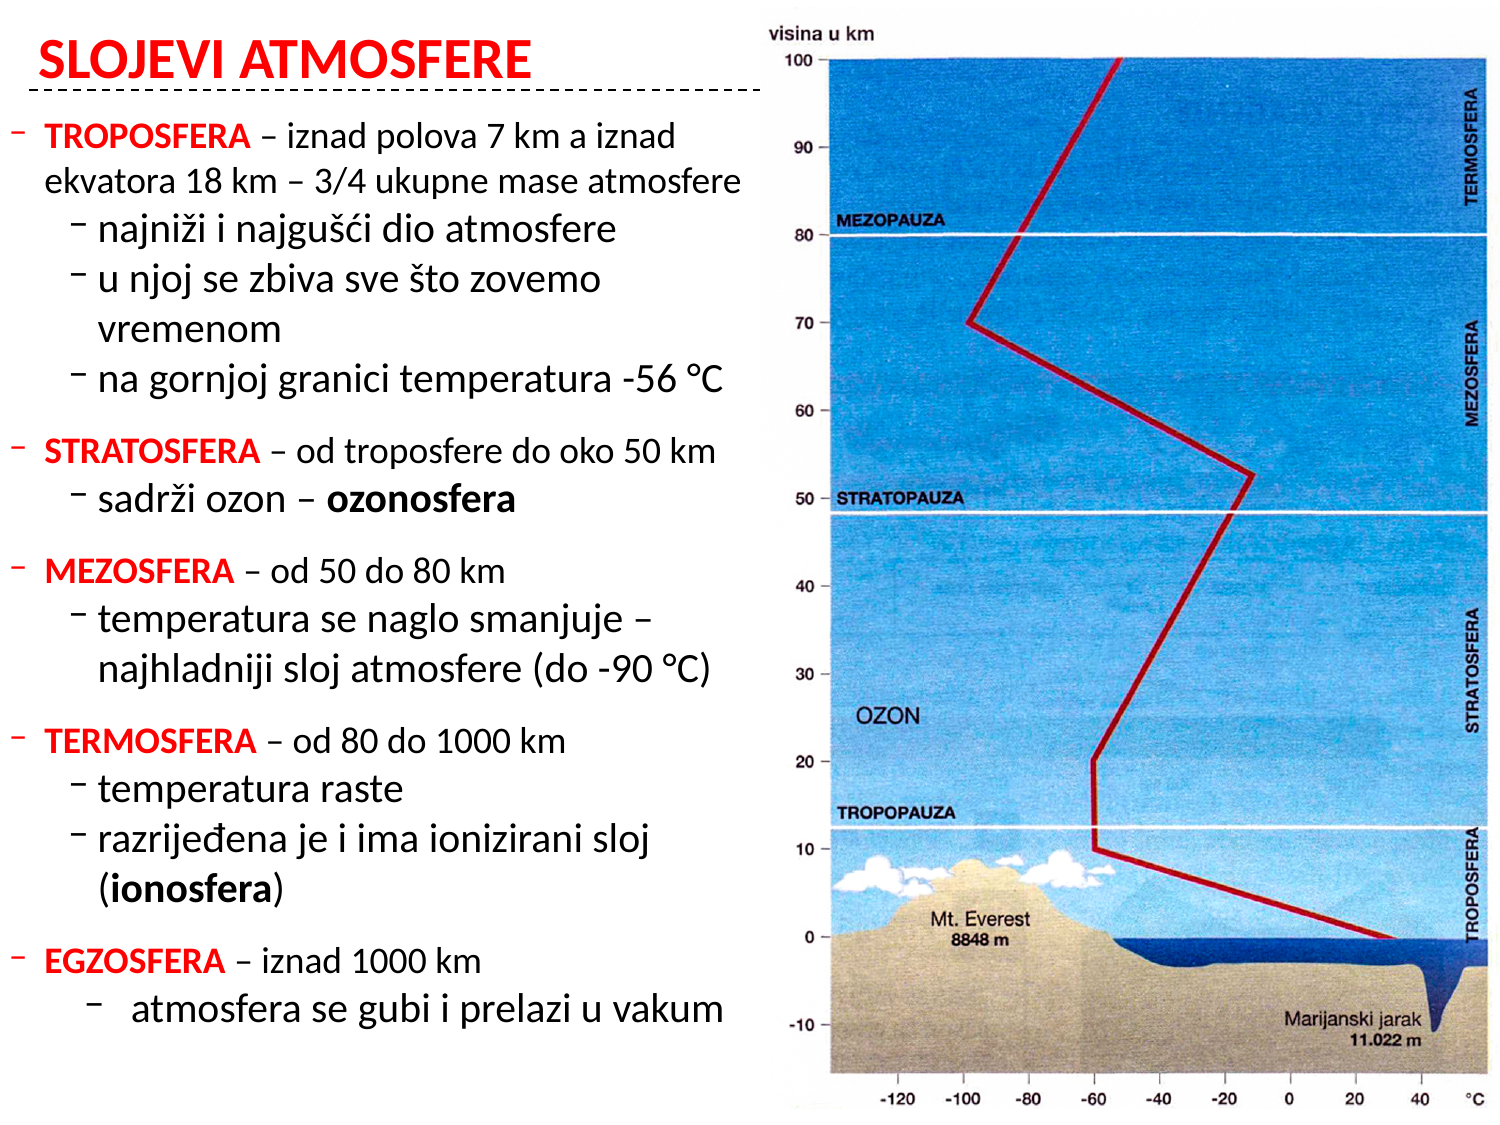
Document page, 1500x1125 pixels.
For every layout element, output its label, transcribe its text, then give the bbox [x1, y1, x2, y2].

picture [760, 6, 1500, 1109]
title SLOJEVI ATMOSFERE [23, 8, 757, 103]
text_box TROPOSFERA – iznad polova 7 km a iznad ekvatora 18 km – 3/4 ukupne mase atmosfere najniži i najgušći dio atmosfere u njoj se zbiva sve što zovemo vremenom na gornjoj granici temperatura -56 °C STRATOSFERA – od troposfere do oko 50 km sadrži ozon – ozonosfera MEZOSFERA – od 50 do 80 km temperatura se naglo smanjuje – najhladniji sloj atmosfere (do -90 °C) TERMOSFERA – od 80 do 1000 km temperatura raste razrijeđena je i ima ionizirani sloj (ionosfera) EGZOSFERA – iznad 1000 km atmosfera se gubi i prelazi u vakum [0, 103, 809, 1118]
